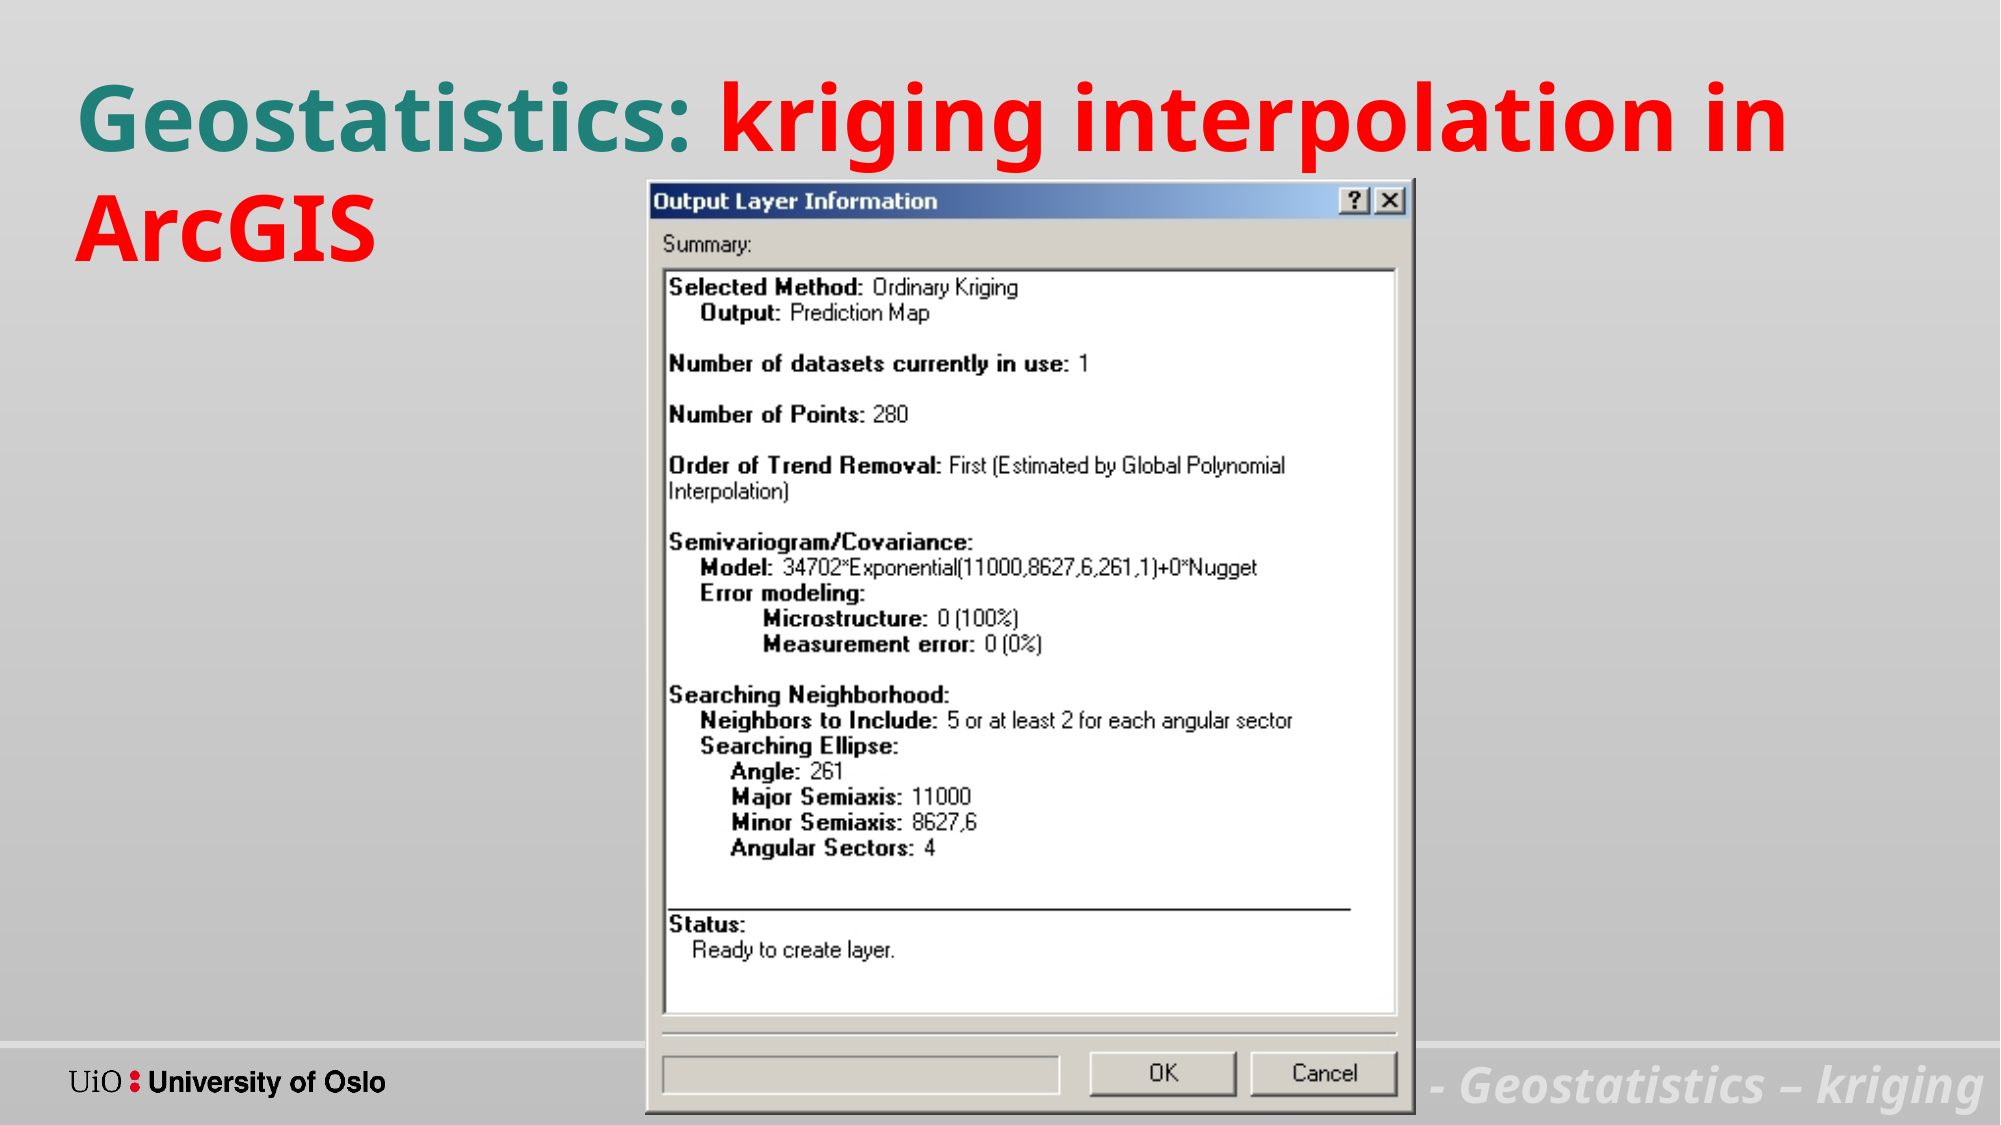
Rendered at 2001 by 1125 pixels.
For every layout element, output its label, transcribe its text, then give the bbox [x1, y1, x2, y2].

picture [69, 1070, 385, 1098]
text_box Geostatistics: kriging interpolation in ArcGIS [60, 52, 2000, 287]
picture [645, 178, 1416, 1115]
